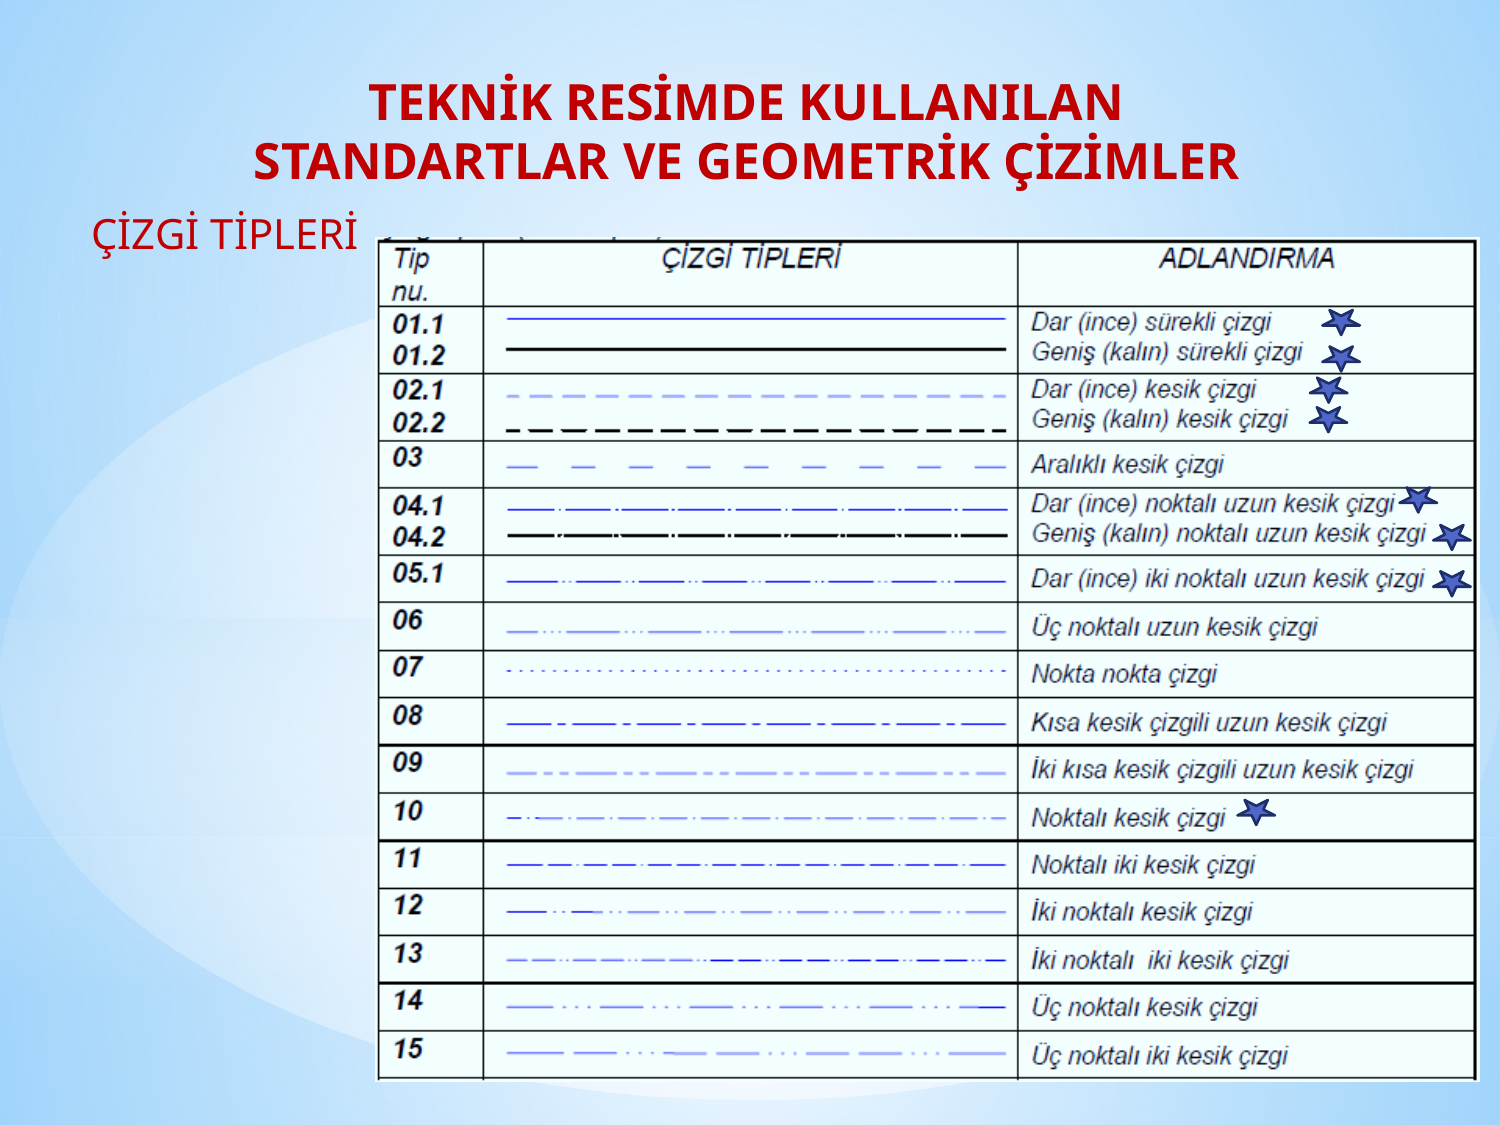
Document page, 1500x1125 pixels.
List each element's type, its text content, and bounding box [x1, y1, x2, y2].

list ÇİZGİ TİPLERİ [68, 200, 682, 275]
picture [374, 237, 1480, 1082]
title TEKNİK RESİMDE KULLANILAN STANDARTLAR VE GEOMETRİK ÇİZİMLER [212, 62, 1281, 234]
